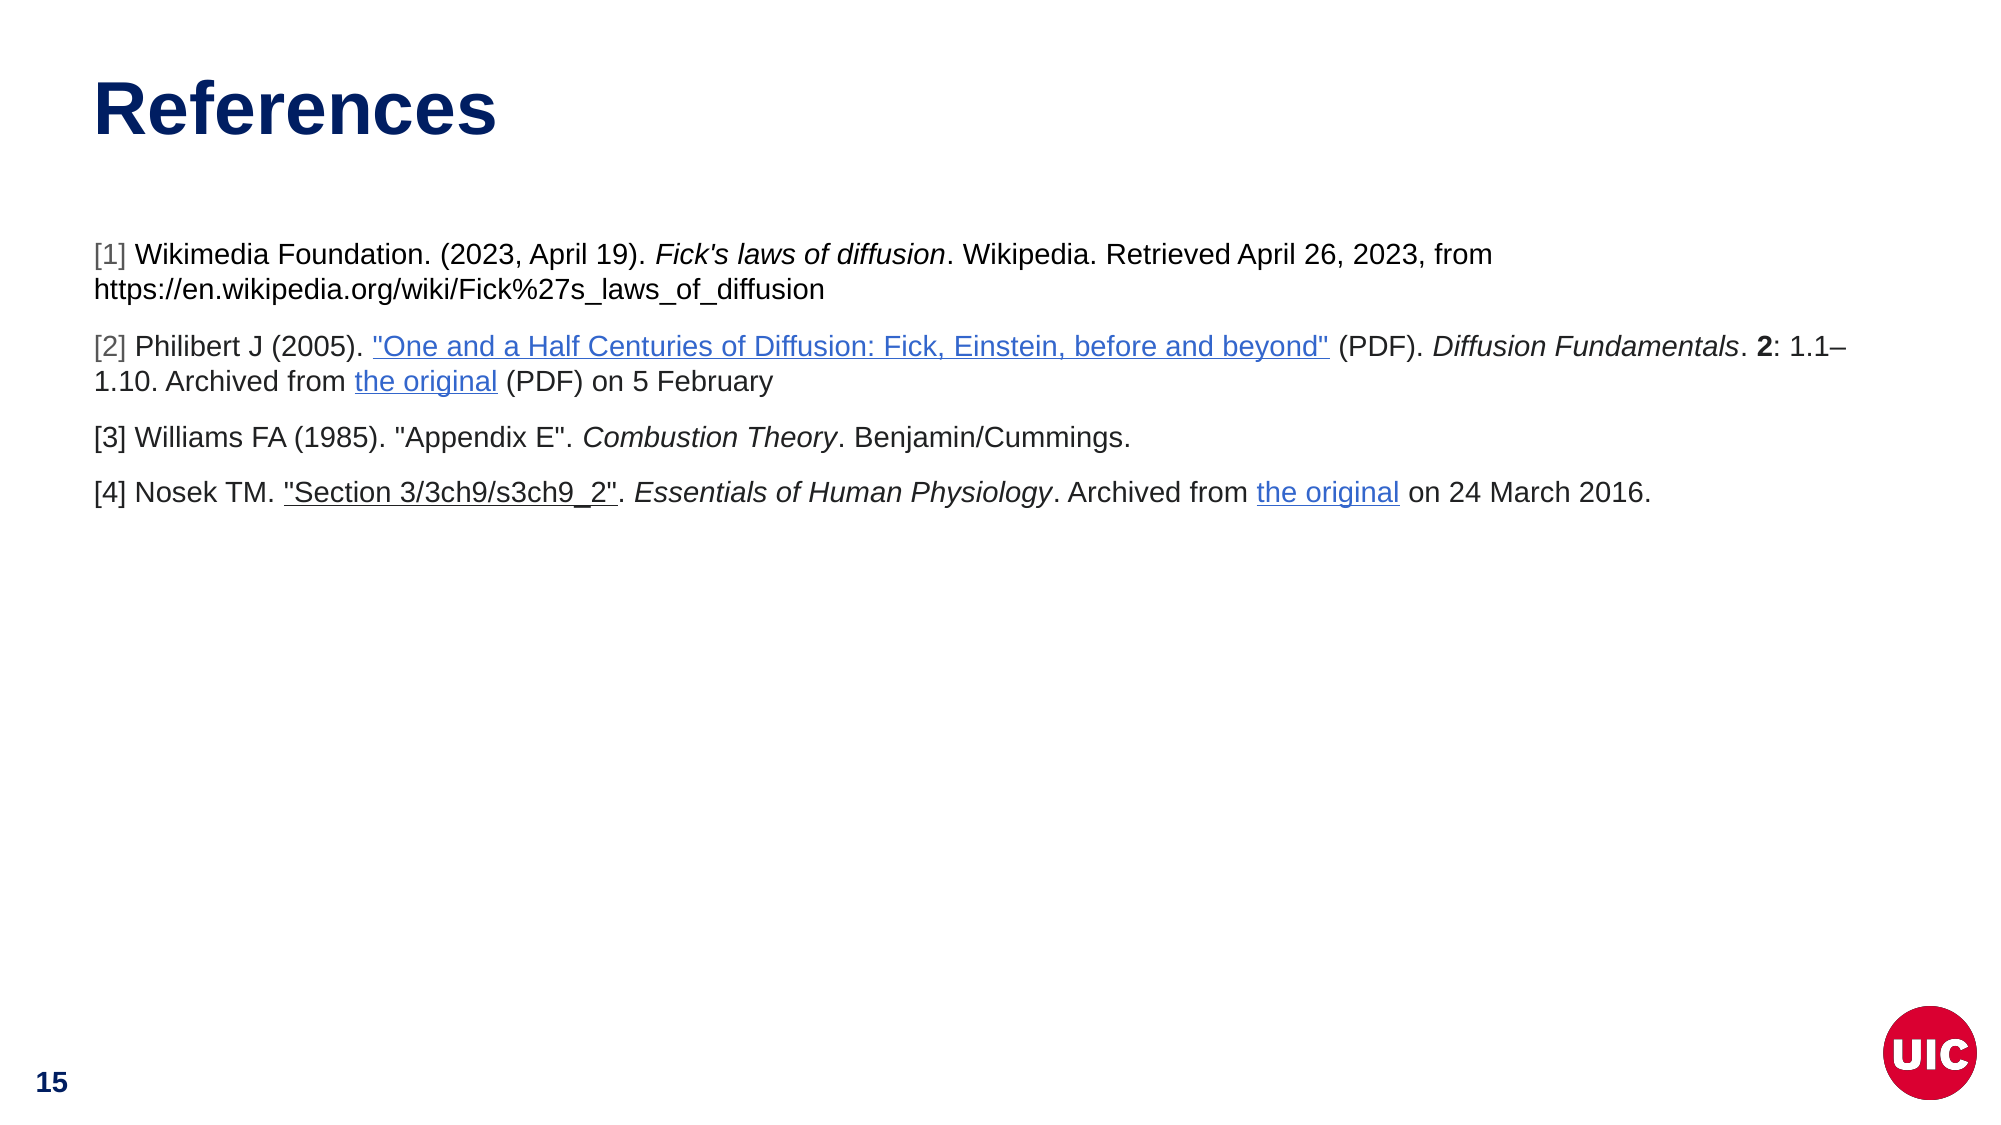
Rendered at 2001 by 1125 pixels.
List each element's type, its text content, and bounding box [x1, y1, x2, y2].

title References [93, 70, 1907, 204]
list [1] Wikimedia Foundation. (2023, April 19). Fick's laws of diffusion. Wikipedia. Retrieved April 26, 2023, from https://en.wikipedia.org/wiki/Fick%27s_laws_of_diffusion [2] Philibert J (2005). "One and a Half Centuries of Diffusion: Fick, Einstein, before and beyond" (PDF). Diffusion Fundamentals. 2: 1.1–1.10. Archived from the original (PDF) on 5 February [3] Williams FA (1985). "Appendix E". Combustion Theory. Benjamin/Cummings. [4] Nosek TM. "Section 3/3ch9/s3ch9_2". Essentials of Human Physiology. Archived from the original on 24 March 2016. [93, 235, 1907, 973]
picture [1880, 1004, 1980, 1102]
